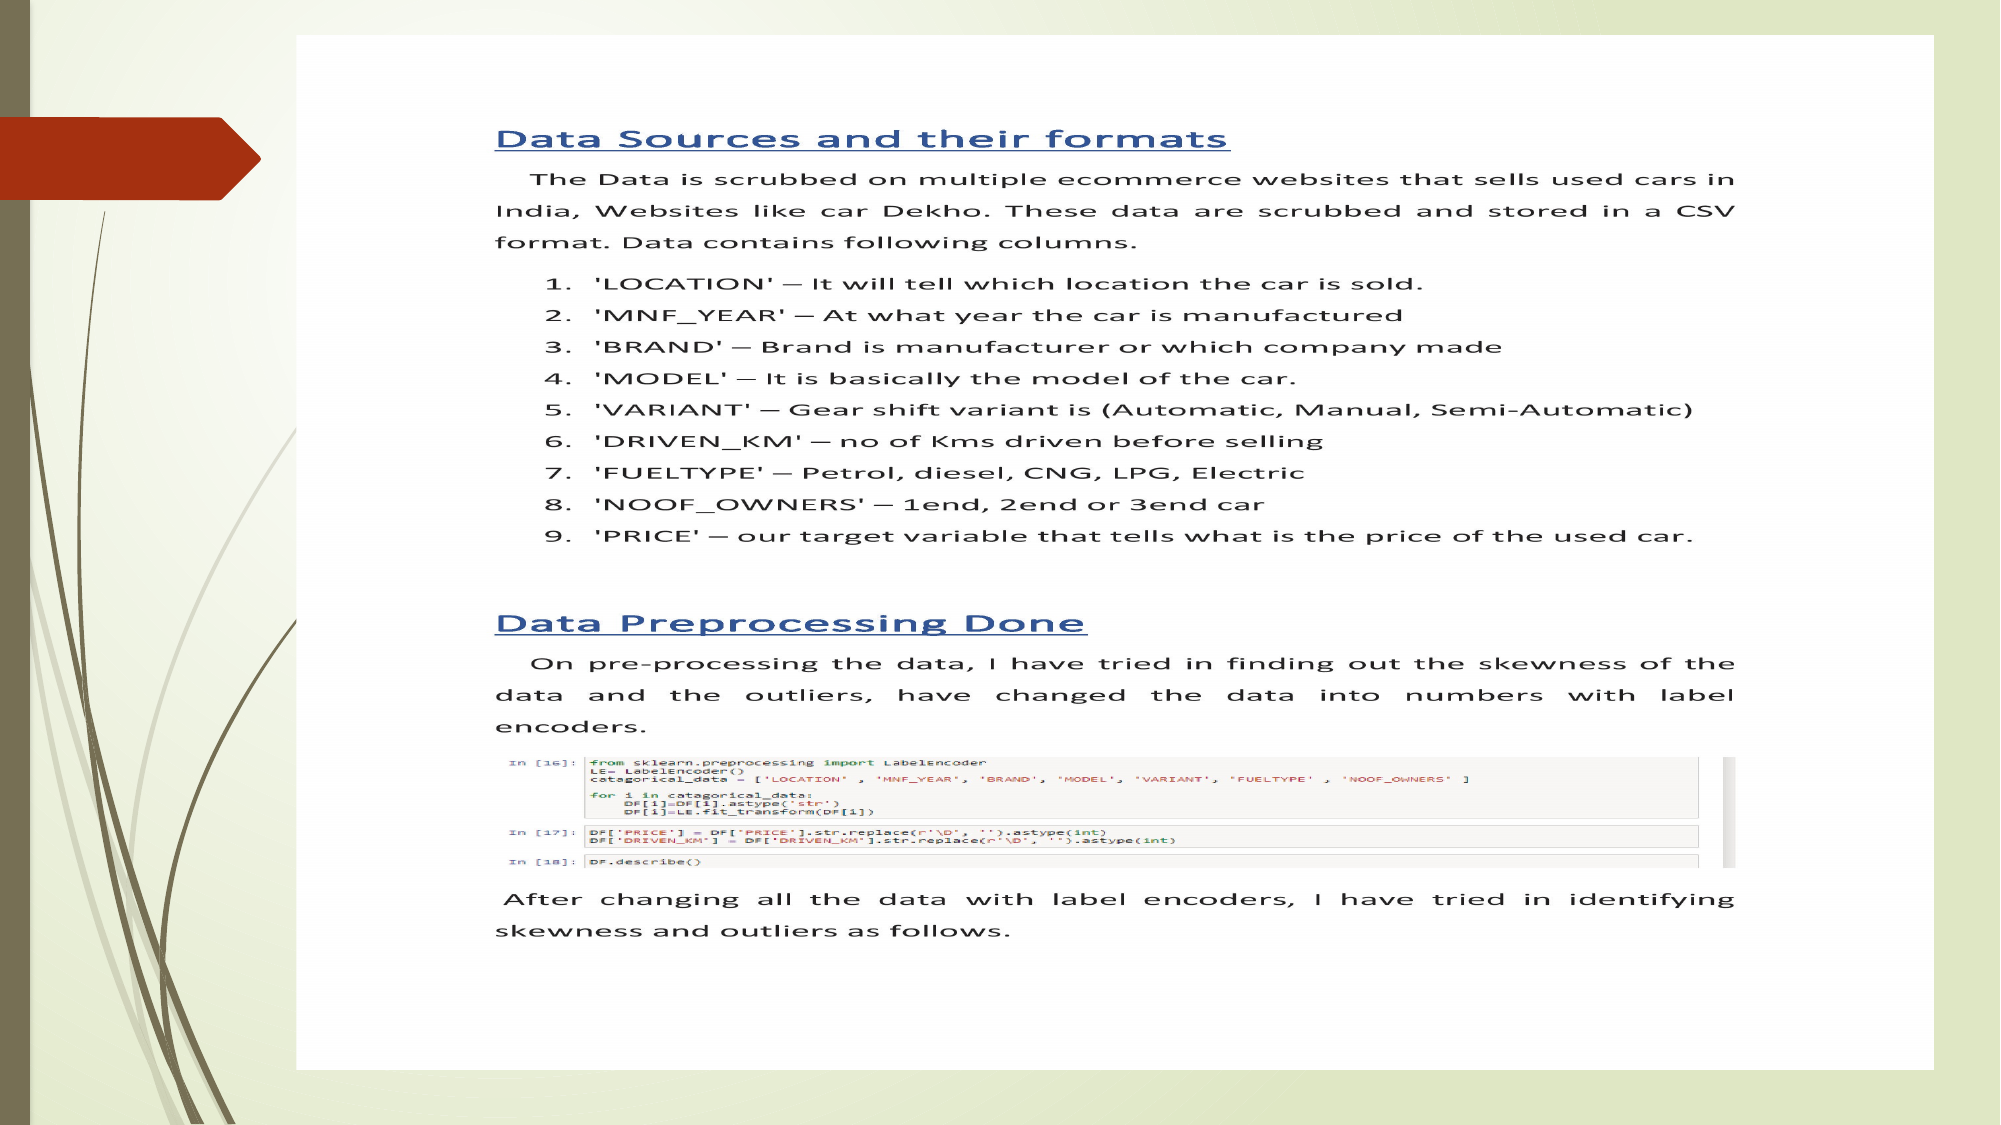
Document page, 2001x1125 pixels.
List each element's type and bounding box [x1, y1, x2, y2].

text_box [296, 35, 1934, 1070]
